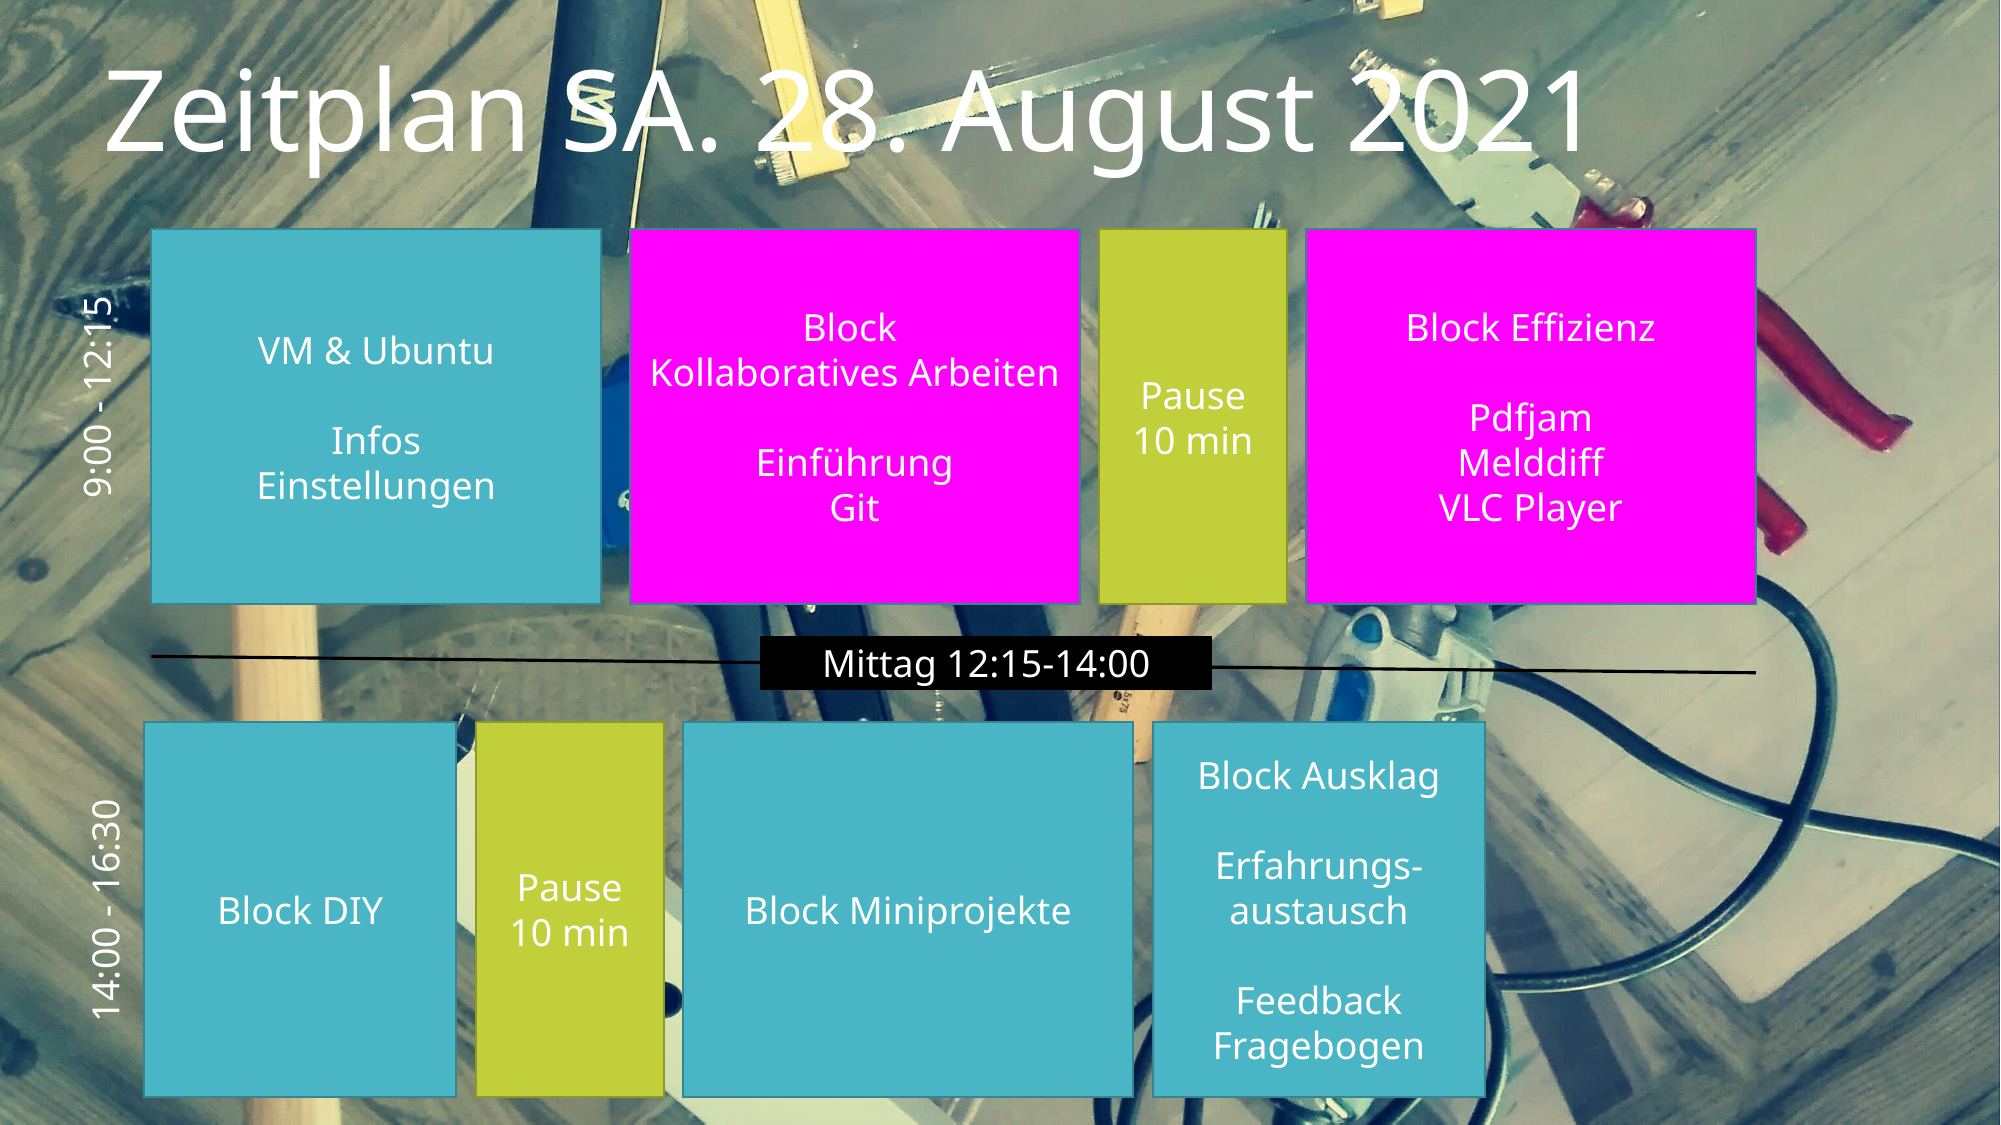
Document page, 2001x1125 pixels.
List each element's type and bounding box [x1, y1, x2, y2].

picture [0, 0, 2000, 1125]
text_box [151, 656, 1756, 673]
